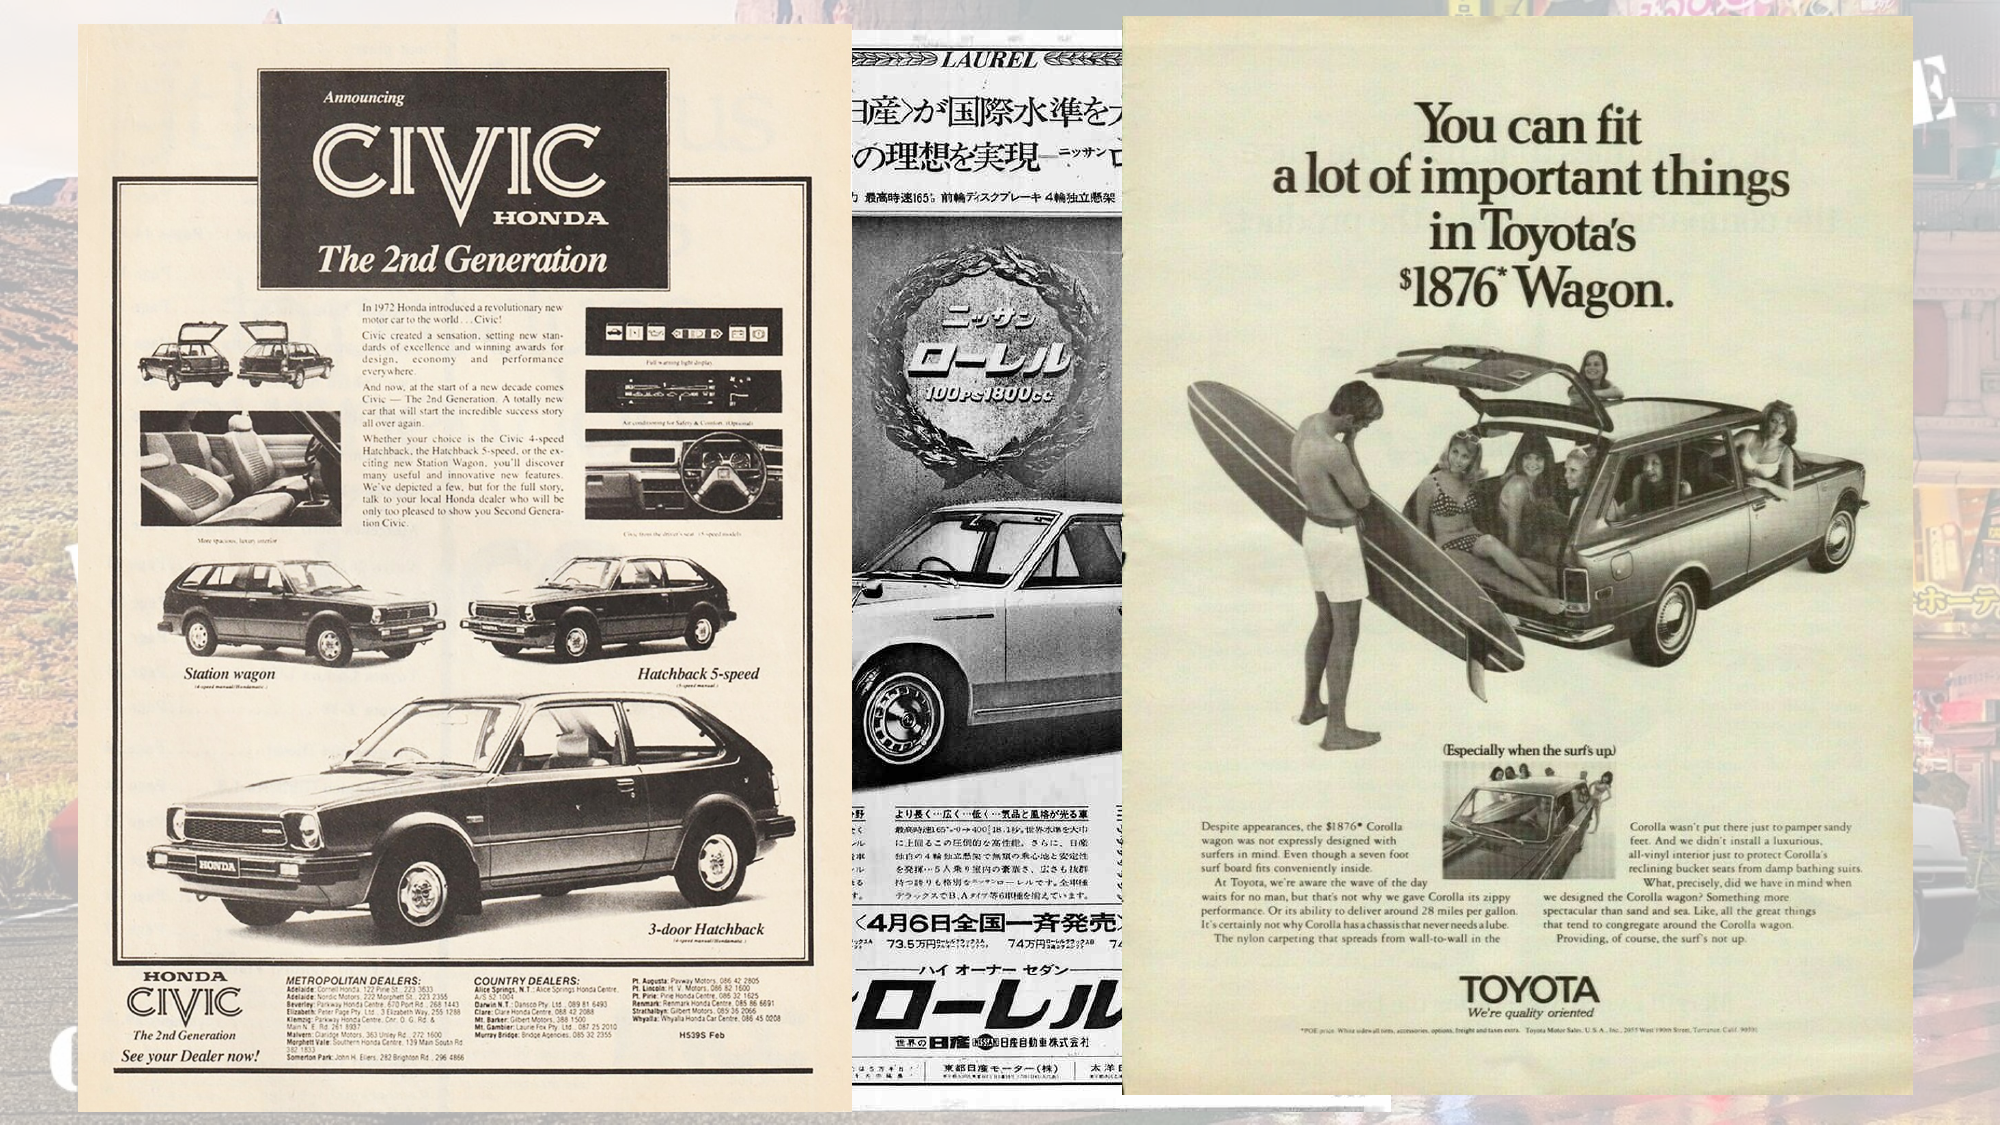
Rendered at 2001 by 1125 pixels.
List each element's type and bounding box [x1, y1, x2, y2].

picture [78, 24, 1391, 1112]
list [1122, 16, 1913, 1095]
